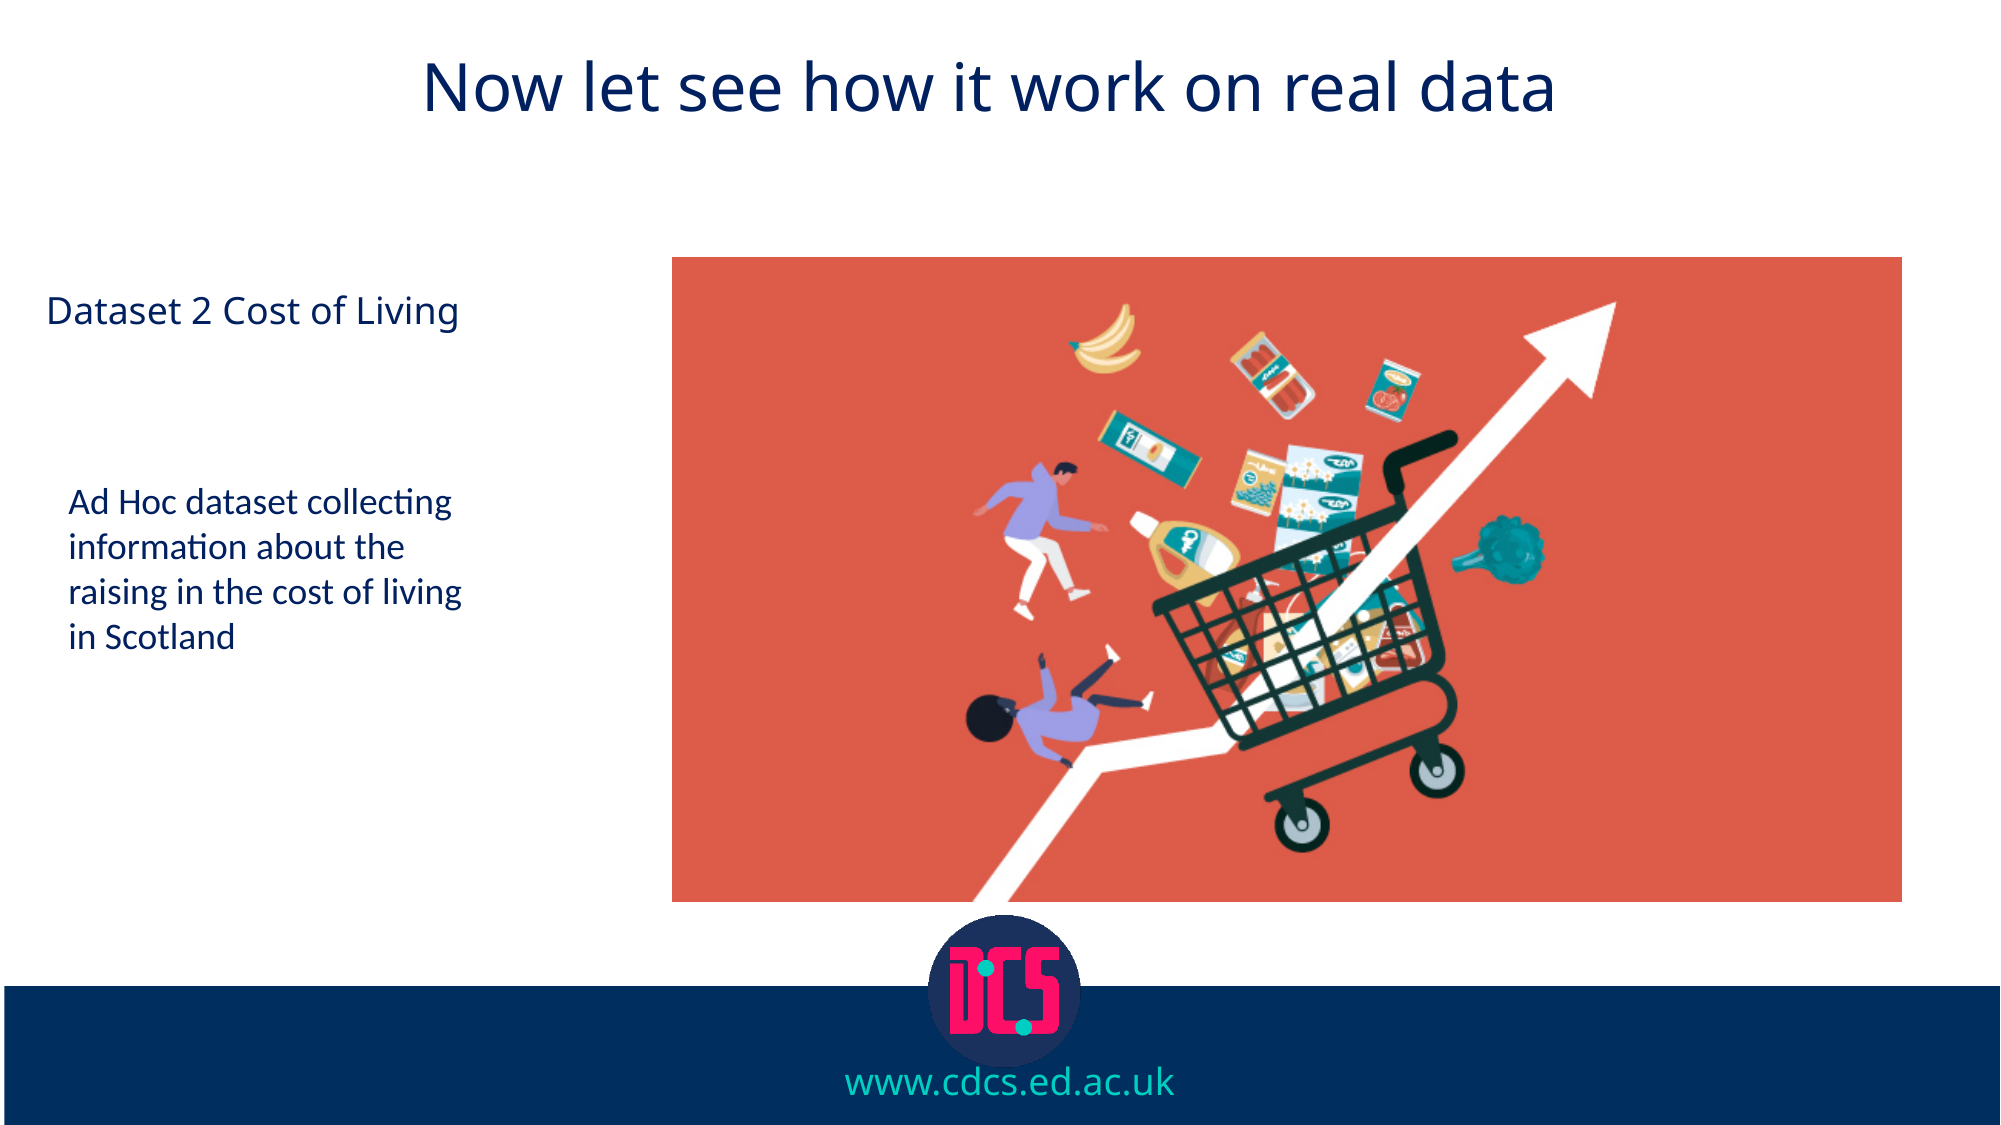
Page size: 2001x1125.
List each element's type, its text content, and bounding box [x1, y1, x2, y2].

text_box www.cdcs.ed.ac.uk [773, 1050, 1247, 1111]
text_box [3, 985, 2000, 1125]
text_box Dataset 2 Cost of Living [31, 279, 596, 340]
picture [672, 257, 1902, 1081]
text_box Ad Hoc dataset collecting information about the raising in the cost of living in Scotland [53, 469, 499, 665]
text_box Now let see how it work on real data [0, 37, 1981, 133]
